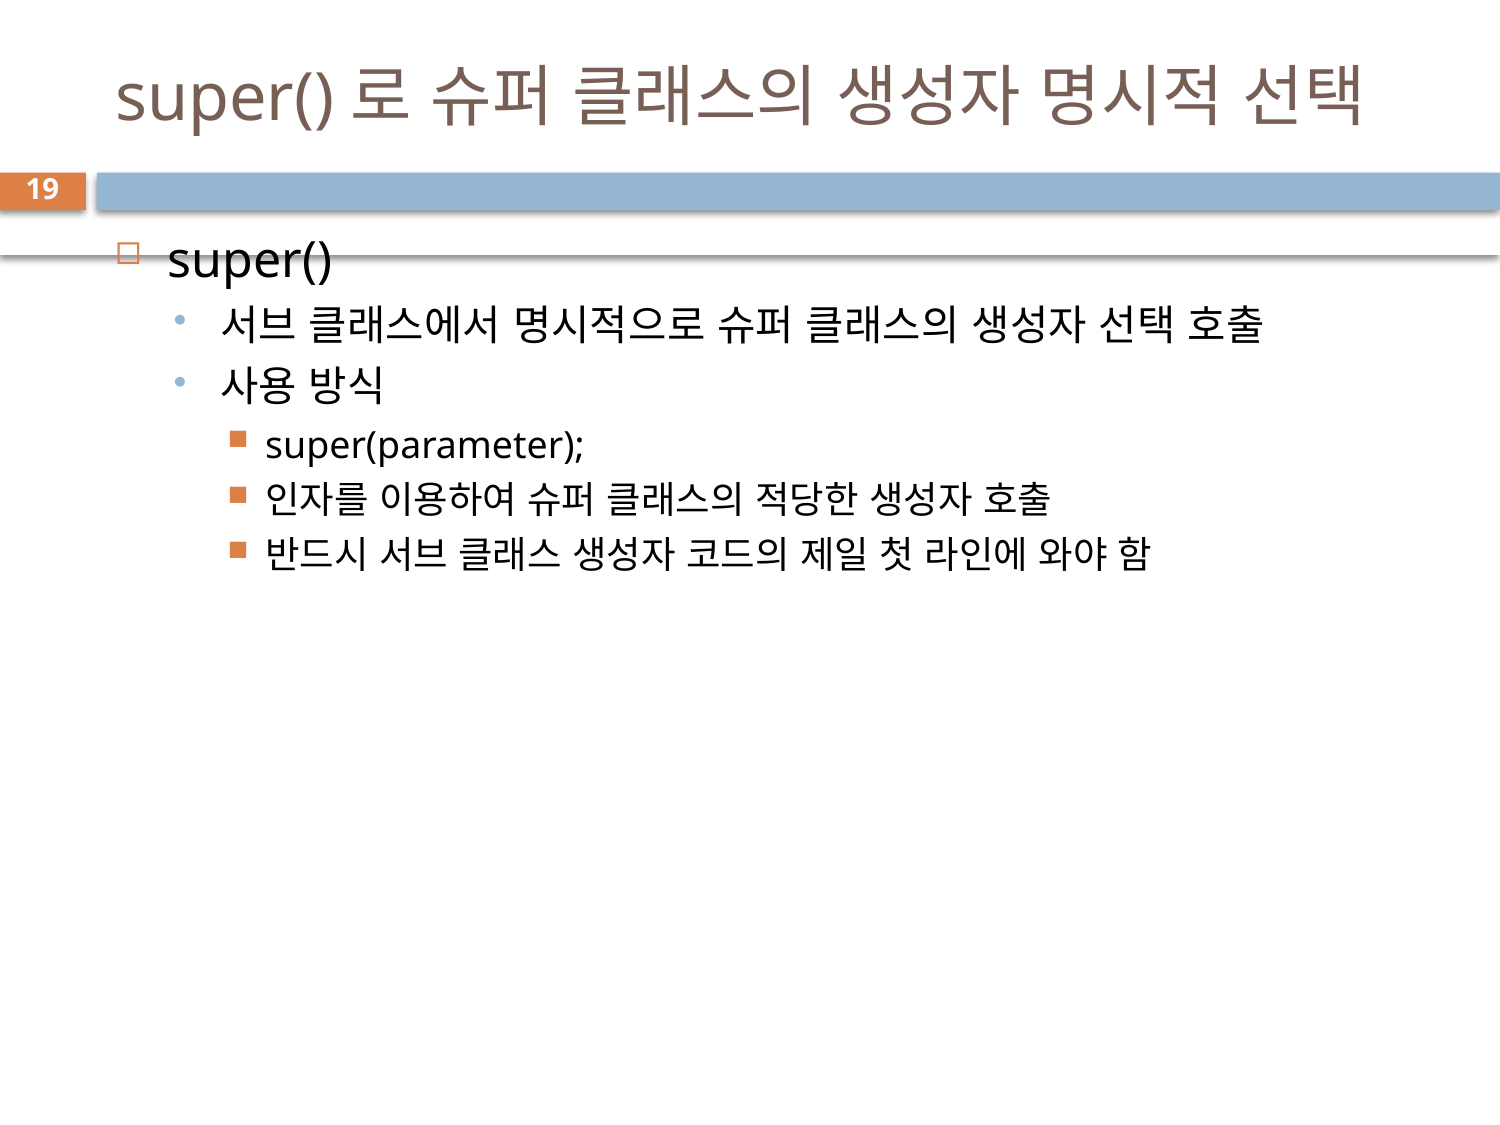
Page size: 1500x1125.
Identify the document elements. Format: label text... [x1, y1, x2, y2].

list super() 서브 클래스에서 명시적으로 슈퍼 클래스의 생성자 선택 호출 사용 방식 super(parameter); 인자를 이용하여 슈퍼 클래스의 적당한 생성자 호출 반드시 서브 클래스 생성자 코드의 제일 첫 라인에 와야 함 [100, 219, 1438, 1047]
slide_number 19 [0, 170, 87, 211]
title super()로 슈퍼 클래스의 생성자 명시적 선택 [100, 37, 1438, 149]
